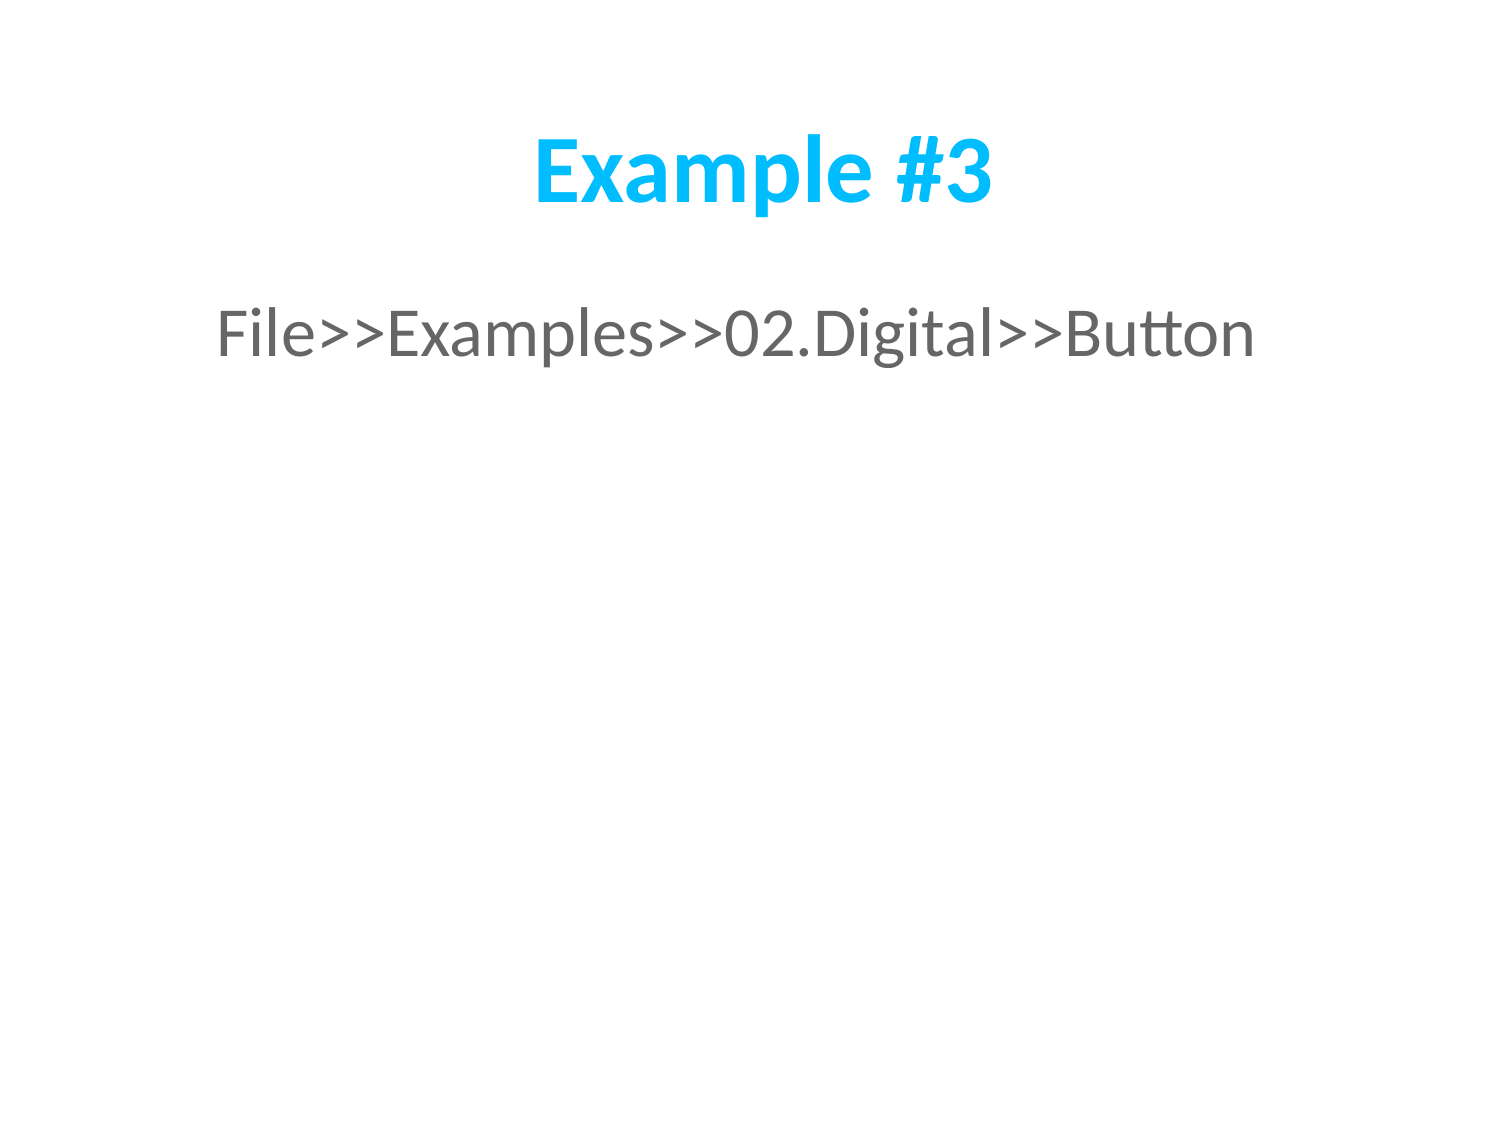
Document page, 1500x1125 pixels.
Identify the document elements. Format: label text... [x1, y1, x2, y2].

text_box File>>Examples>>02.Digital>>Button [206, 275, 1415, 877]
text_box Example #3 [213, 99, 1314, 229]
